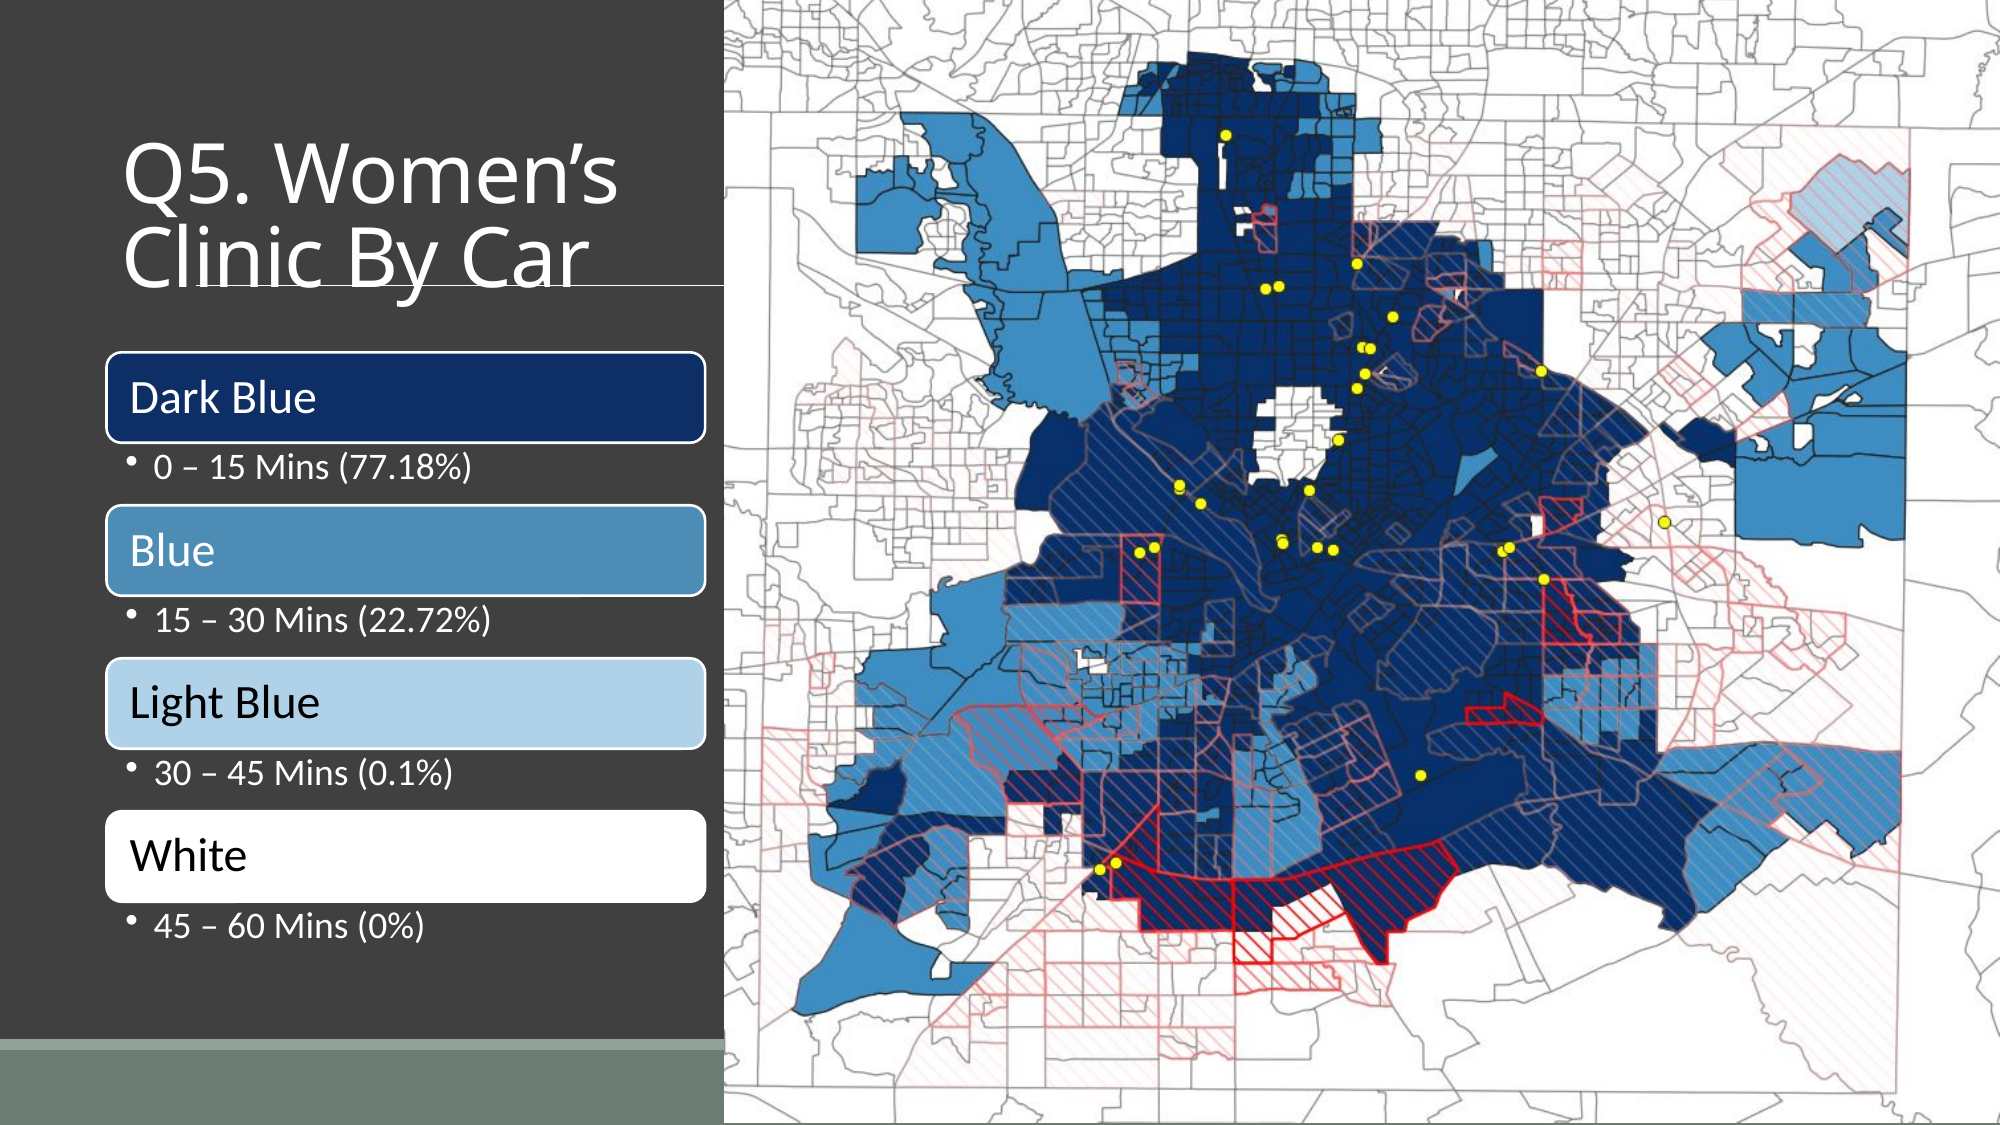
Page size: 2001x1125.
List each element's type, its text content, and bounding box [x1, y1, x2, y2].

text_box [105, 349, 706, 968]
title Q5. Women’s Clinic By Car [106, 105, 706, 313]
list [724, 0, 2000, 1124]
